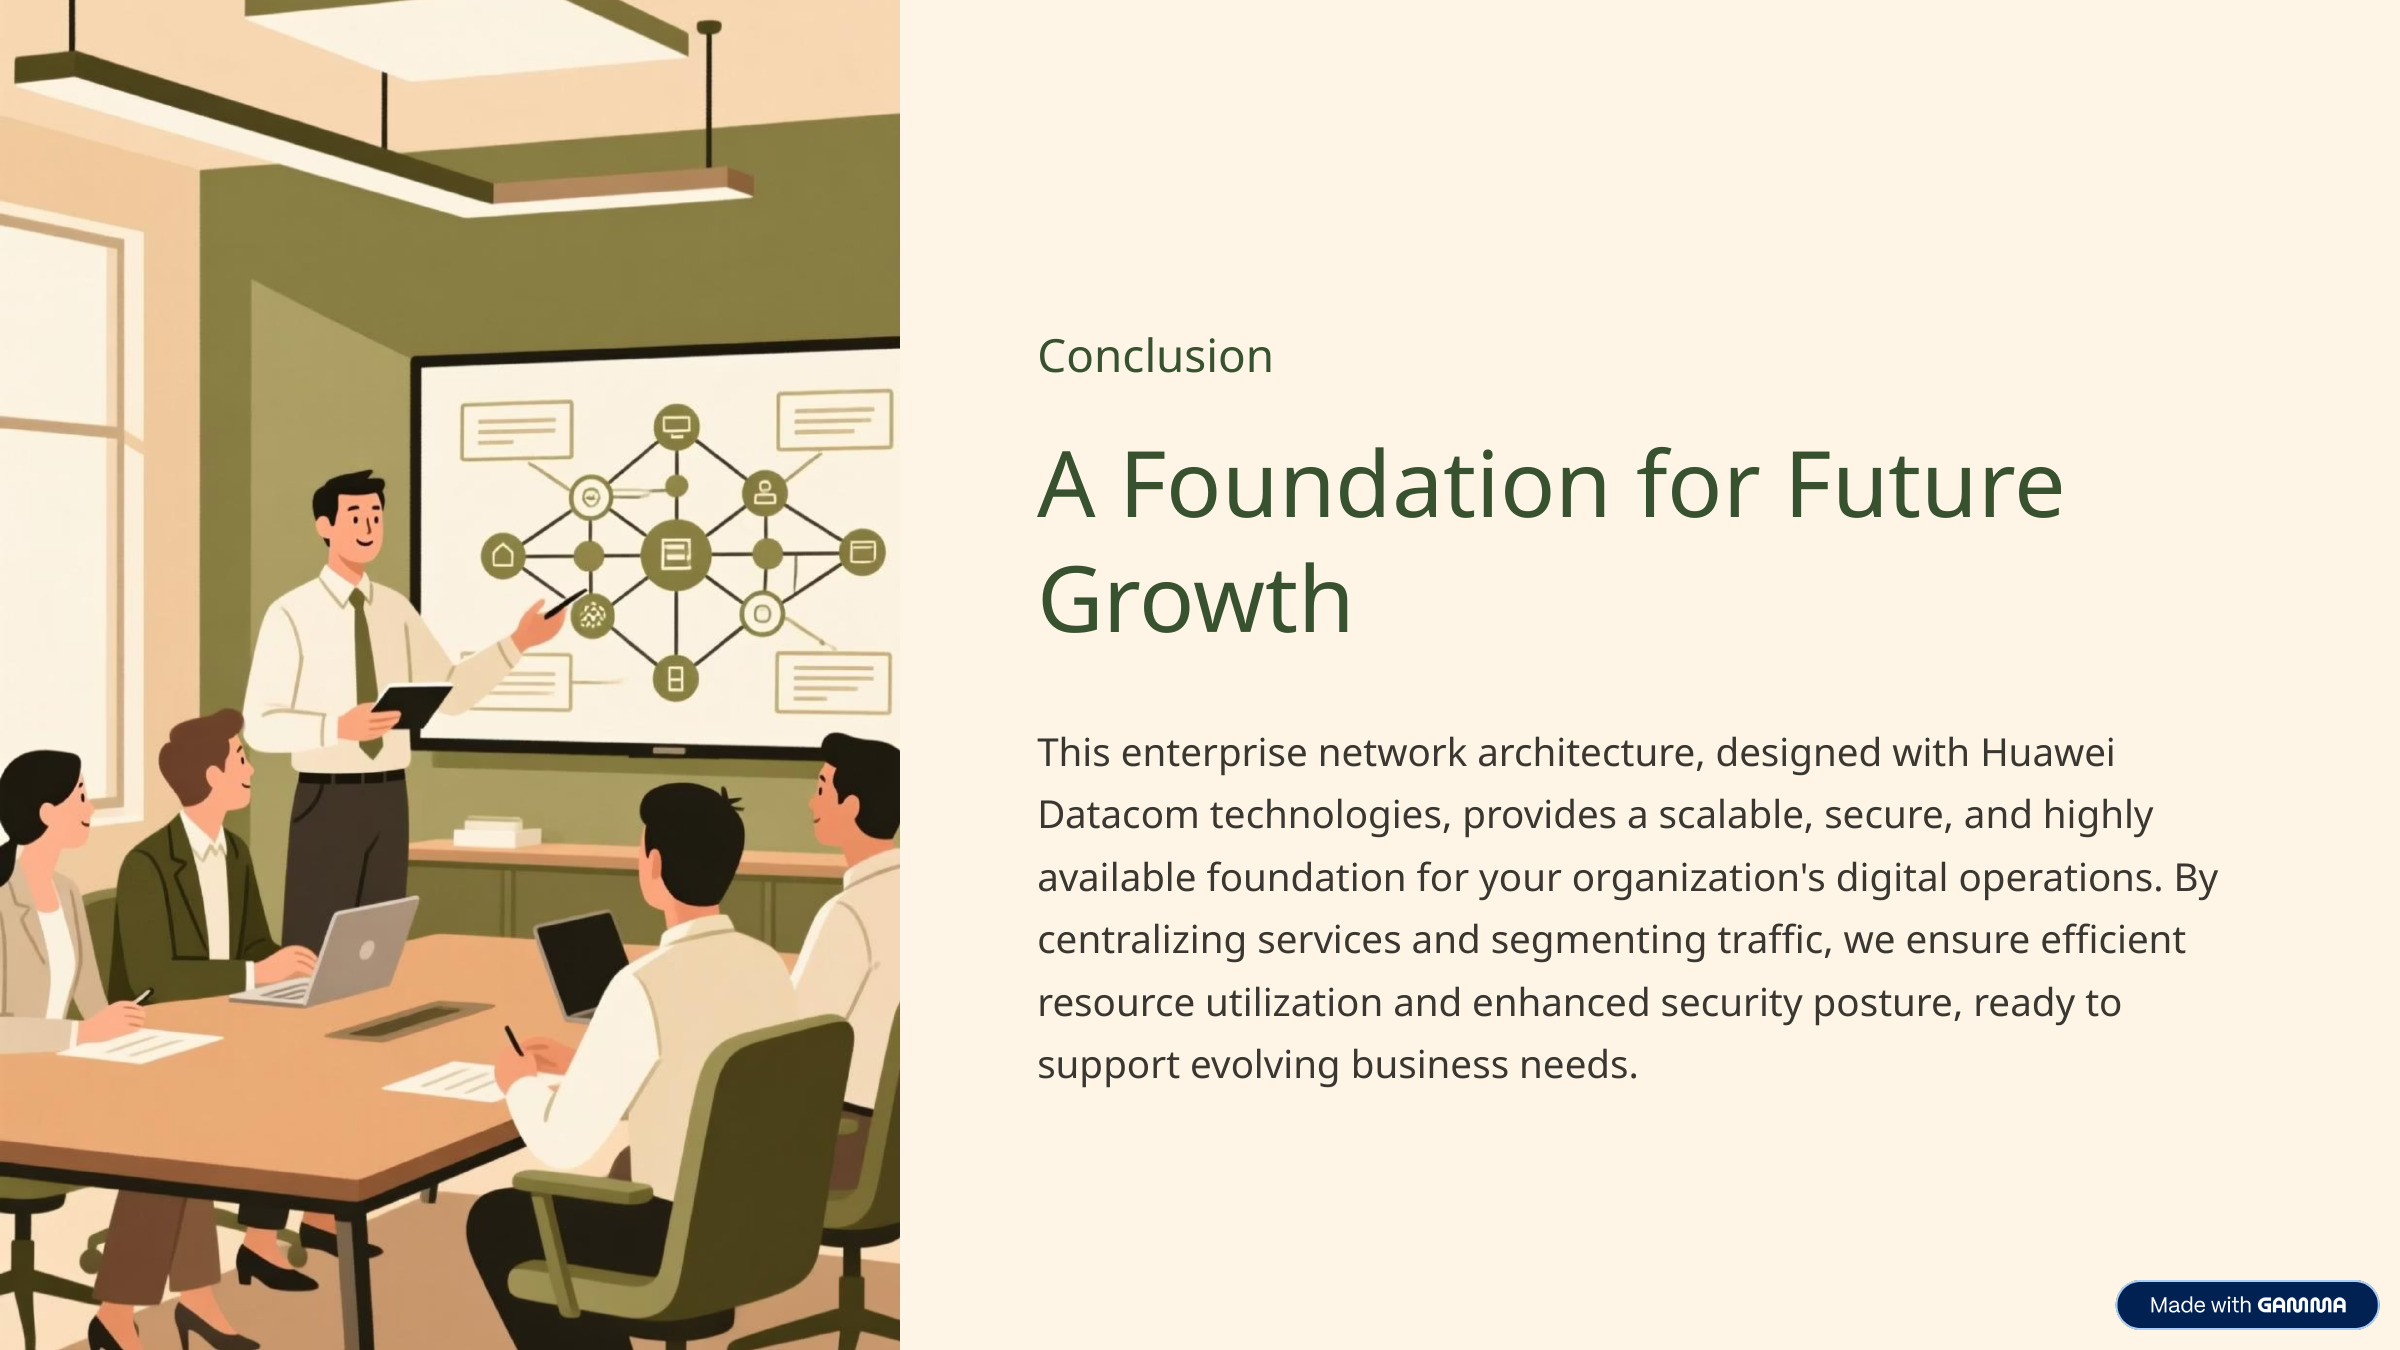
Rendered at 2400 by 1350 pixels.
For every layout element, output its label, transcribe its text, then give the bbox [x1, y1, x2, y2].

text_box Conclusion [1037, 324, 1500, 383]
picture [0, 0, 900, 1350]
picture [2106, 1271, 2389, 1339]
text_box This enterprise network architecture, designed with Huawei Datacom technologies, provides a scalable, secure, and highly available foundation for your organization's digital operations. By centralizing services and segmenting traffic, we ensure efficient resource utilization and enhanced security posture, ready to support evolving business needs. [1037, 711, 2263, 1026]
text_box A Foundation for Future Growth [1037, 421, 2263, 653]
